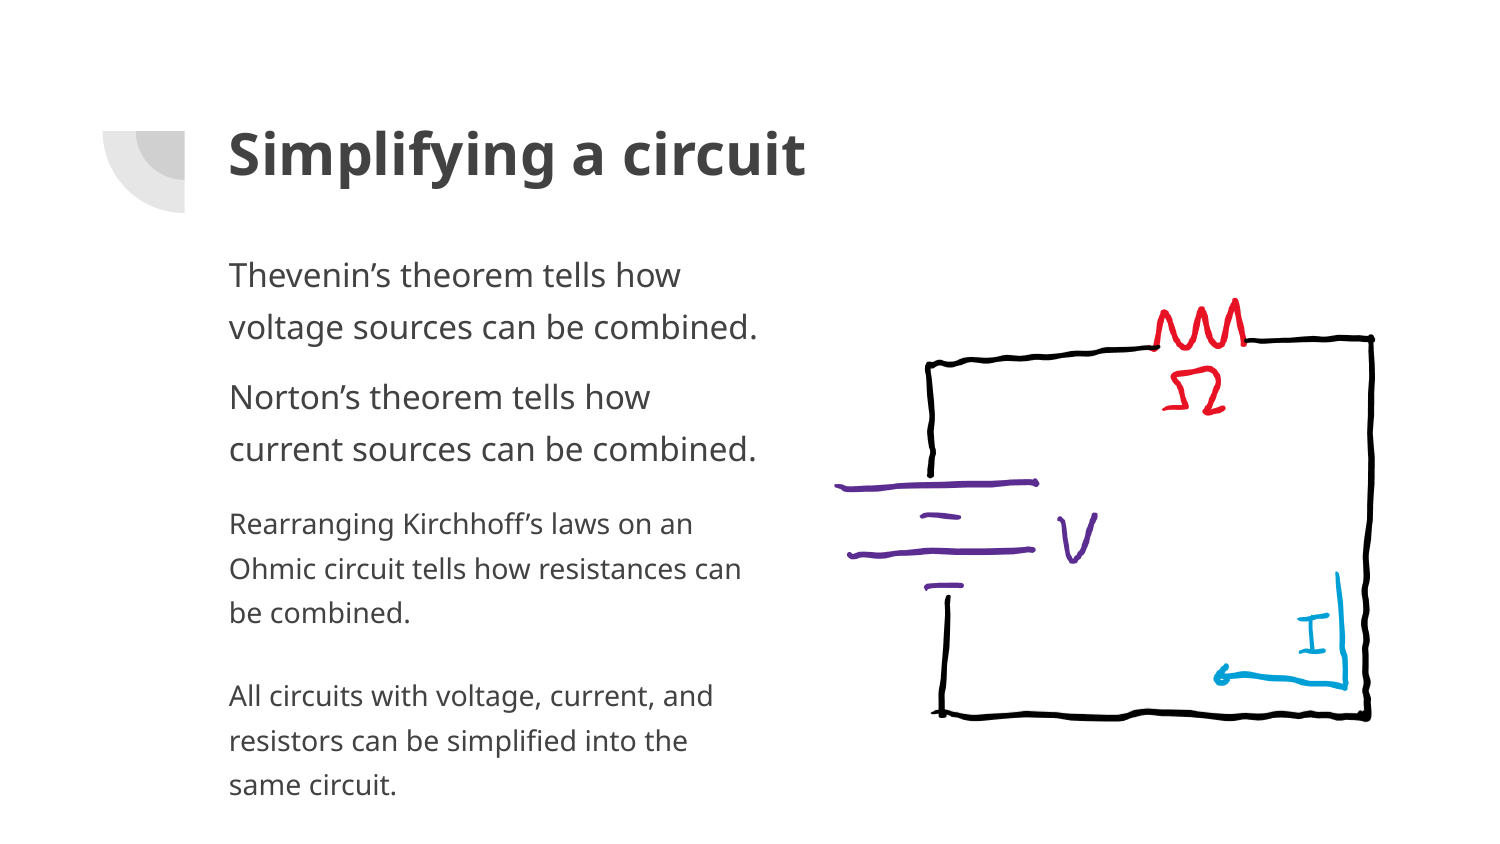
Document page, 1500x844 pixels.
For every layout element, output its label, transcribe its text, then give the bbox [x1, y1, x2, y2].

list Rearranging Kirchhoff’s laws on an Ohmic circuit tells how resistances can be combined. [213, 483, 777, 648]
list Thevenin’s theorem tells how voltage sources can be combined. [213, 230, 777, 352]
list All circuits with voltage, current, and resistors can be simplified into the same circuit. [213, 655, 777, 820]
title Simplifying a circuit [213, 98, 1368, 263]
picture [823, 271, 1403, 762]
list Norton’s theorem tells how current sources can be combined. [213, 352, 777, 483]
